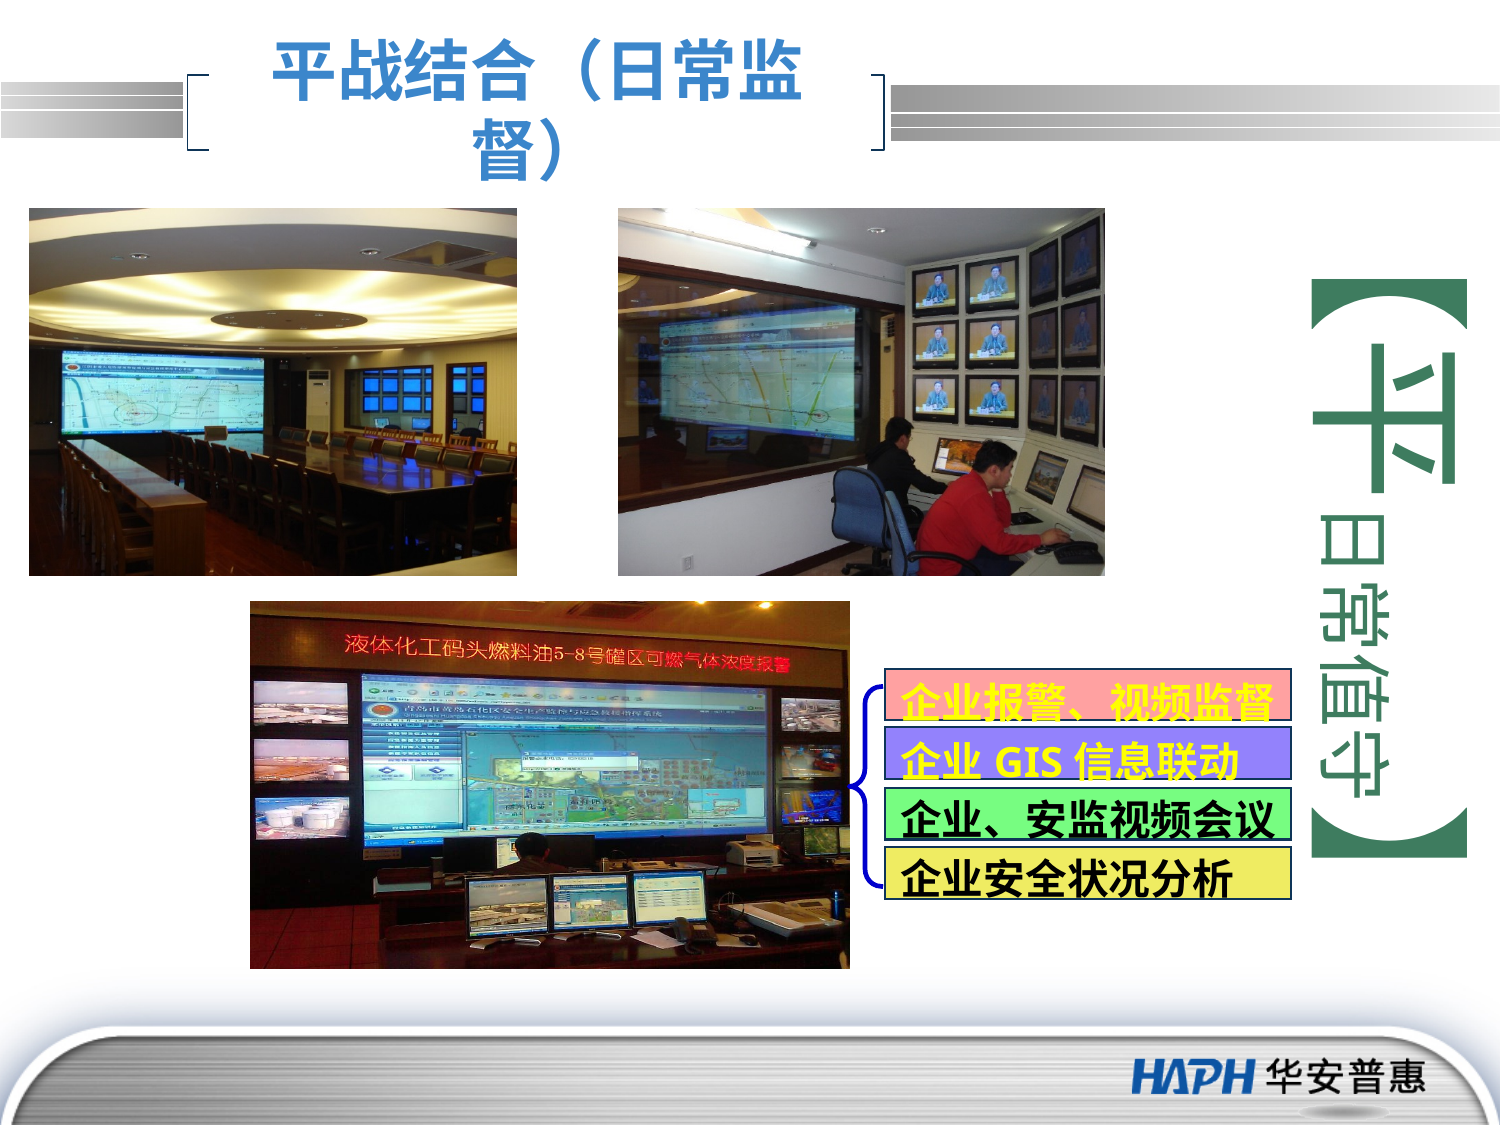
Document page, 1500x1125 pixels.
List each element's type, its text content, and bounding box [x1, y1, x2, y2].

title 平战结合（日常监督） [194, 69, 880, 149]
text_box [848, 668, 1292, 900]
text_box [29, 207, 1105, 969]
text_box 【平日常值守】 [1267, 153, 1500, 1050]
picture [0, 0, 1500, 1125]
